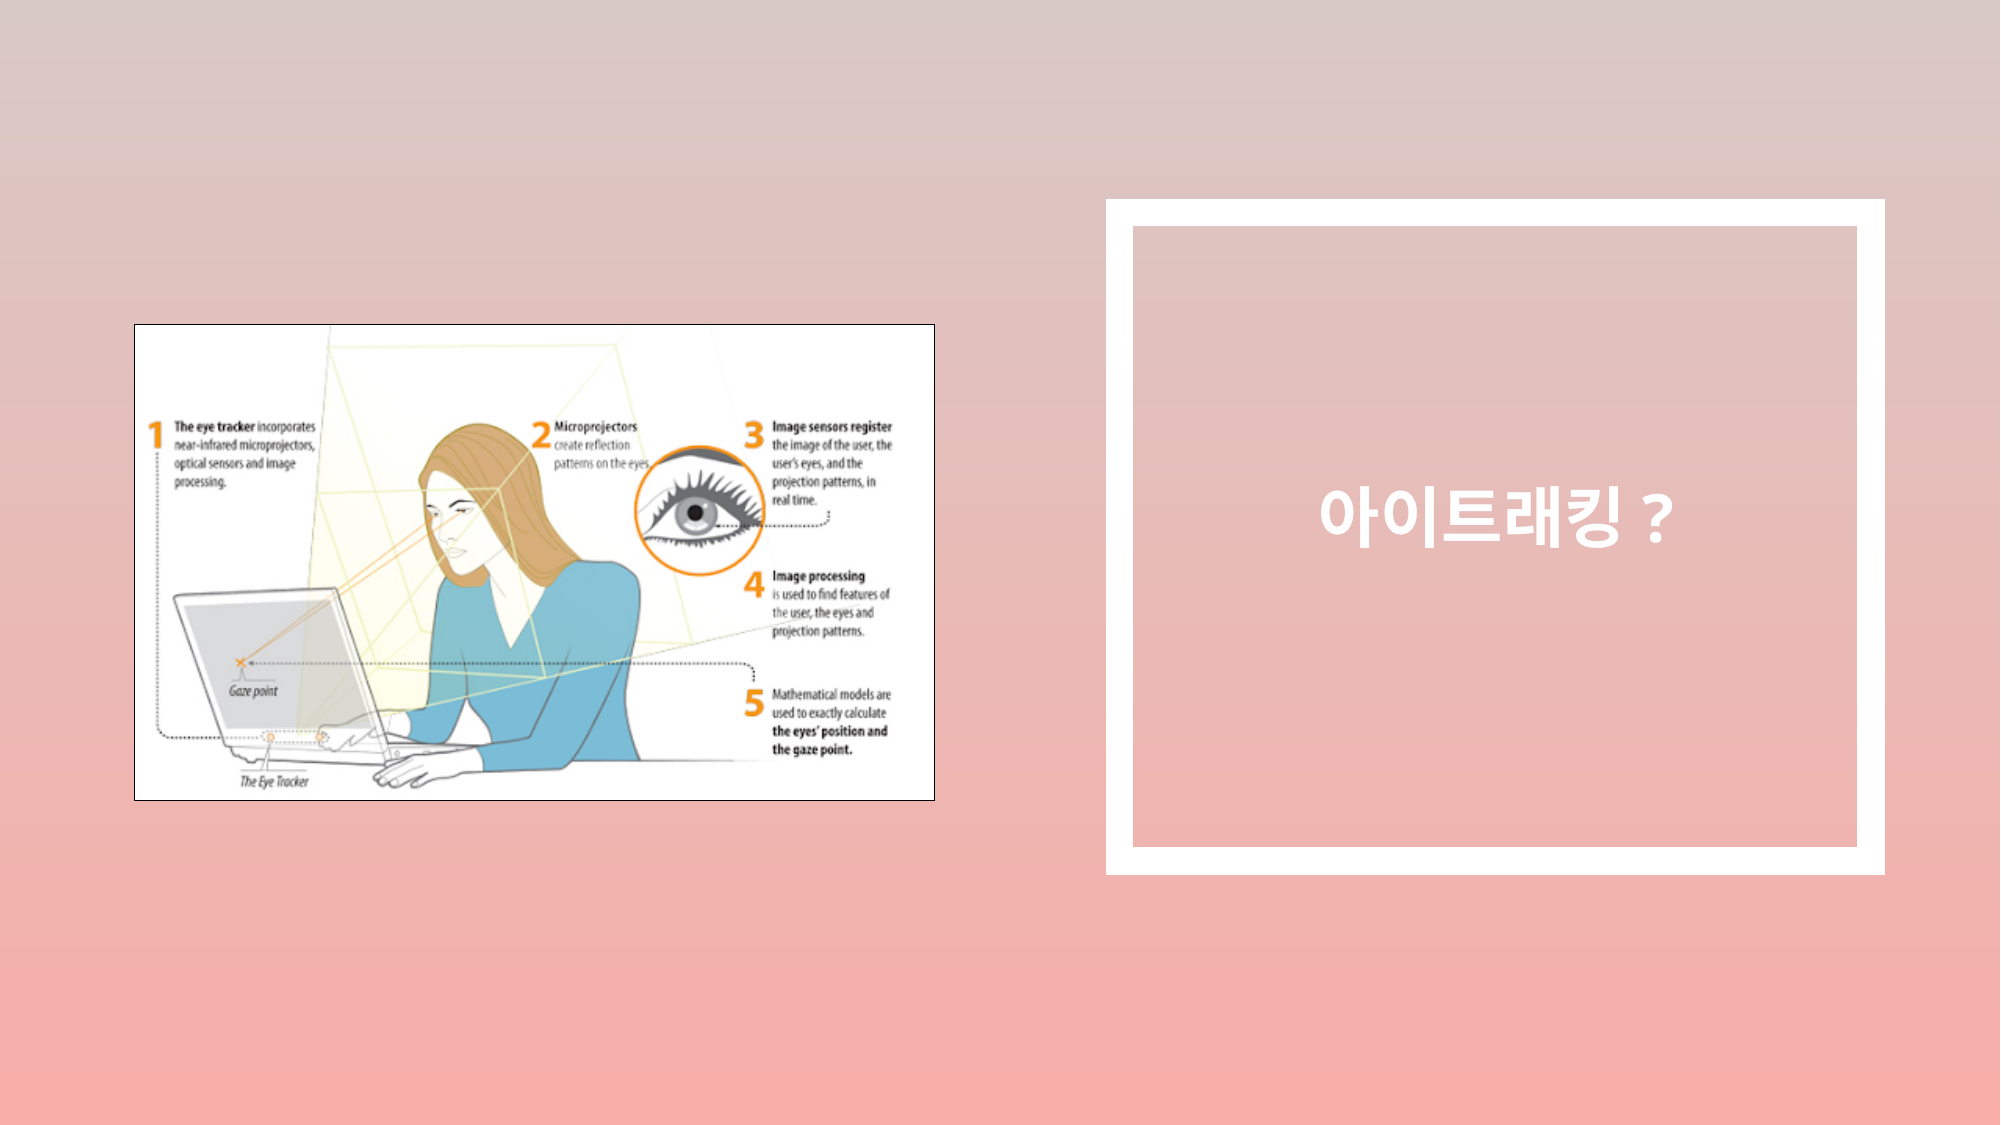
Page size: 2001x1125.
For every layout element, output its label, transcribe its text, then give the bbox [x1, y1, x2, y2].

text_box [1119, 563, 1872, 861]
text_box 아이트래킹? [1061, 467, 1932, 563]
text_box [1119, 212, 1872, 467]
picture [133, 323, 935, 801]
